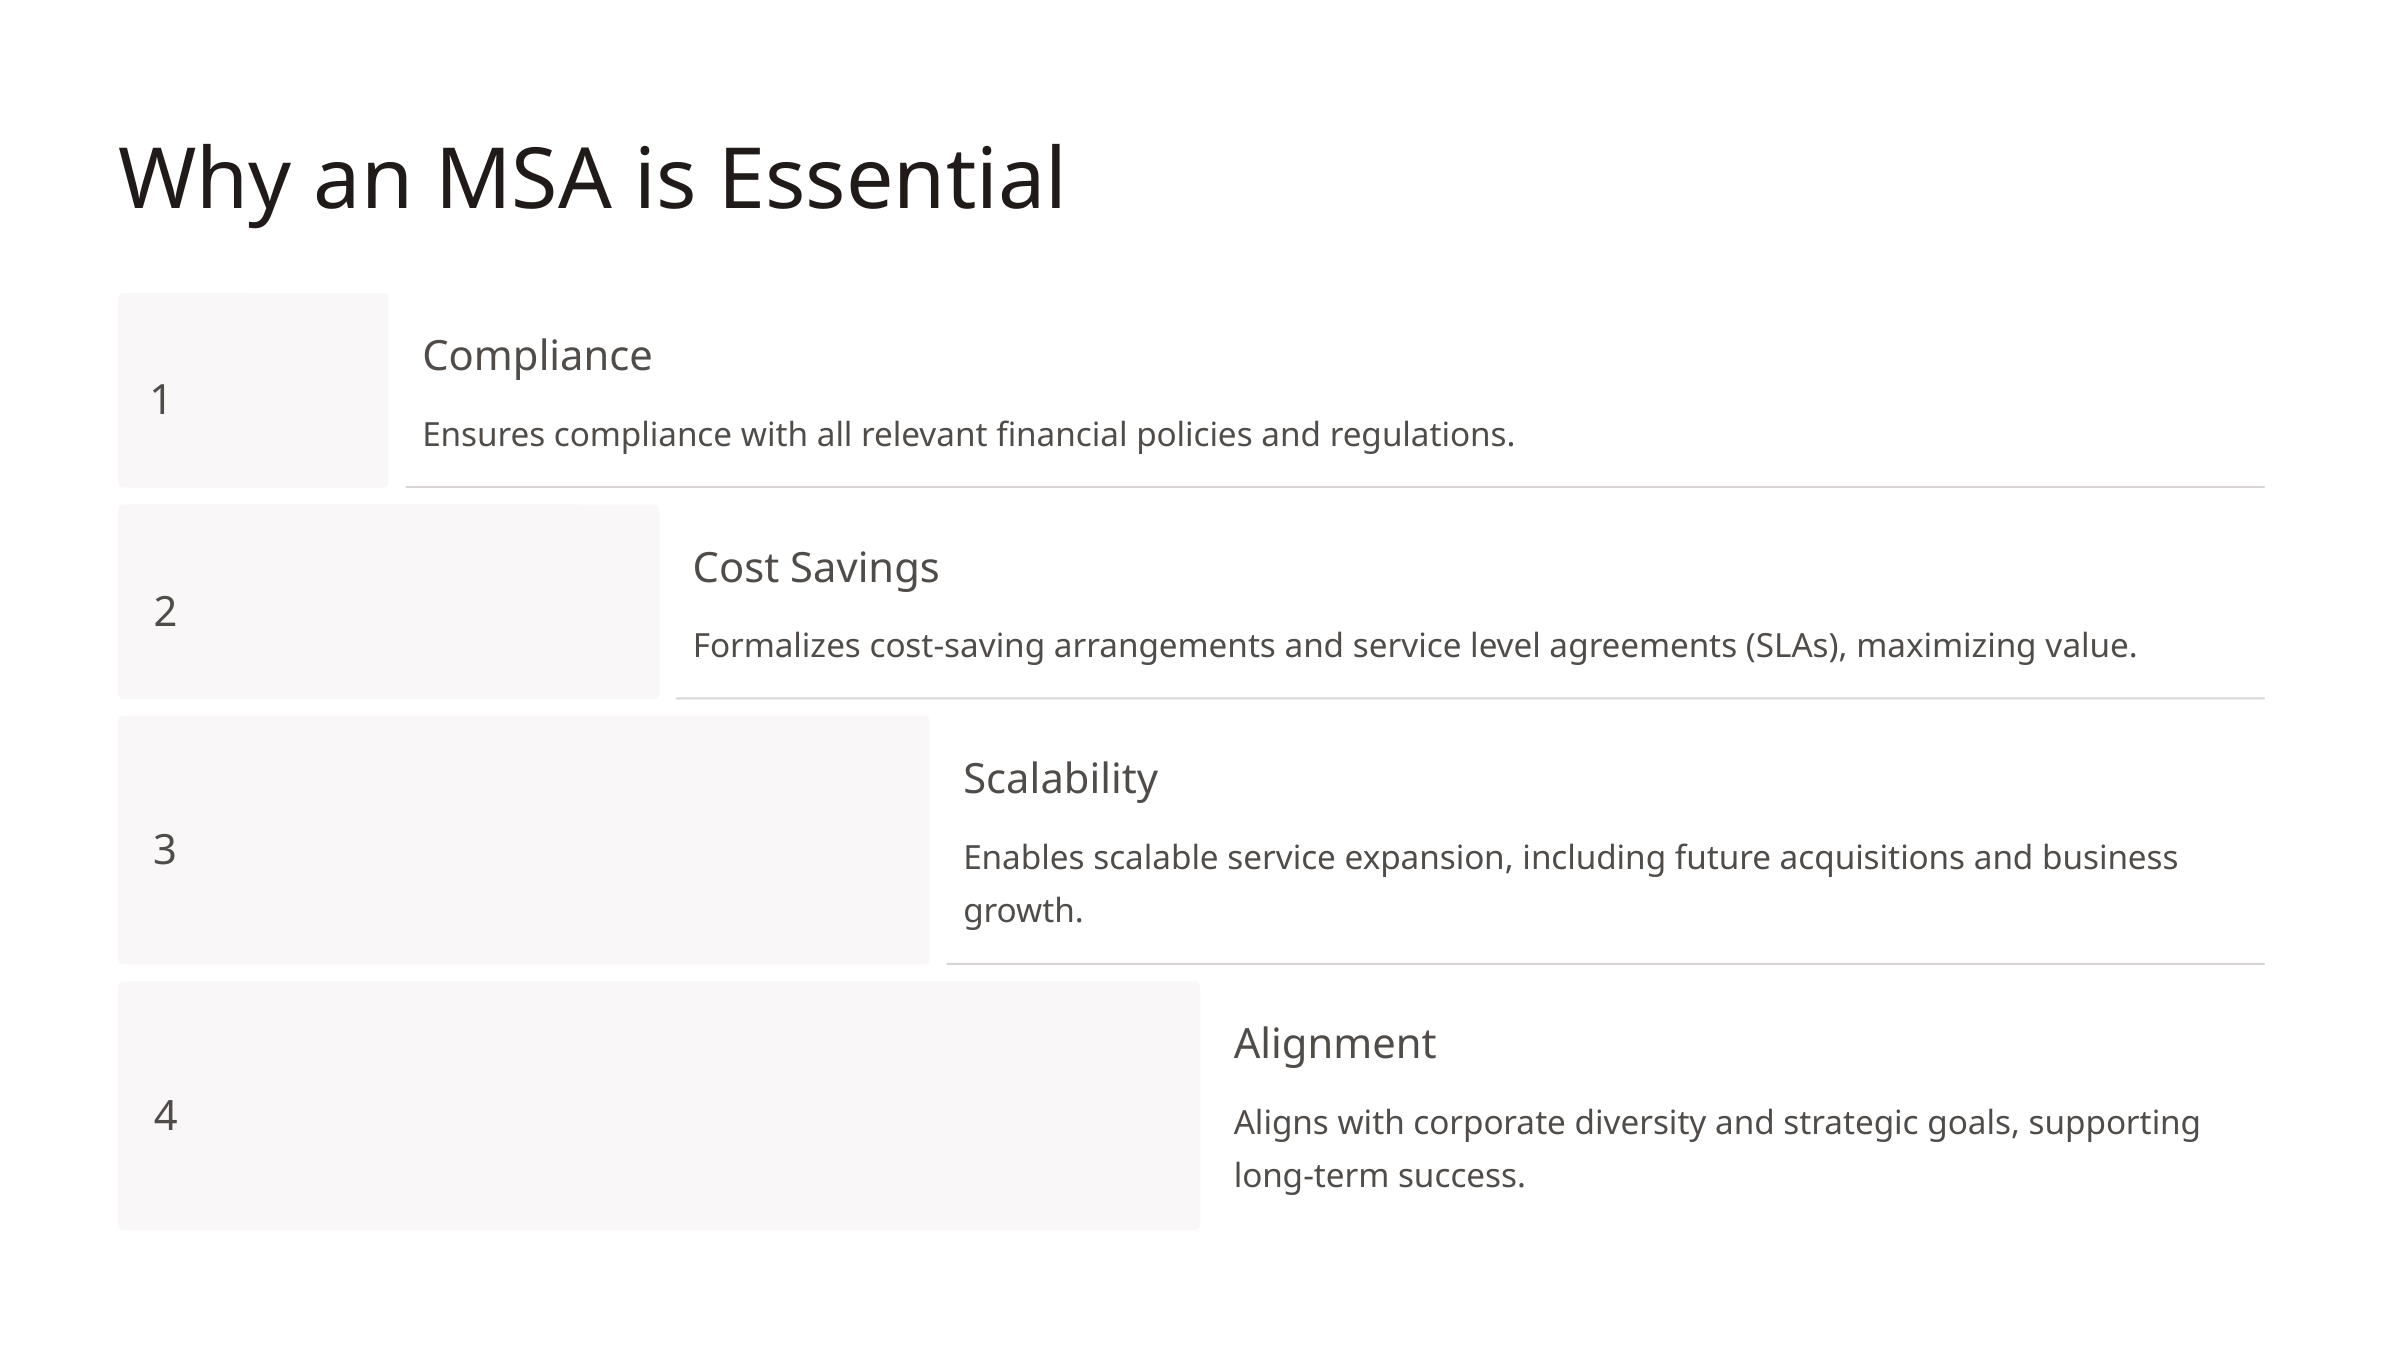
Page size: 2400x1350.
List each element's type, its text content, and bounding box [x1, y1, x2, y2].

text_box [118, 715, 930, 965]
text_box Compliance [422, 326, 845, 380]
text_box Why an MSA is Essential [118, 120, 1147, 226]
text_box 2 [151, 567, 180, 636]
text_box Alignment [1233, 1015, 1656, 1068]
text_box Enables scalable service expansion, including future acquisitions and business growth. [963, 822, 2248, 931]
text_box Formalizes cost-saving arrangements and service level agreements (SLAs), maximizing value. [692, 611, 2092, 666]
text_box [118, 981, 1201, 1230]
text_box Ensures compliance with all relevant financial policies and regulations. [422, 399, 1496, 454]
text_box Scalability [963, 749, 1386, 803]
text_box Cost Savings [692, 538, 1115, 591]
text_box 4 [151, 1071, 180, 1140]
text_box [118, 504, 660, 700]
text_box 3 [151, 806, 179, 874]
text_box [118, 292, 389, 488]
text_box Aligns with corporate diversity and strategic goals, supporting long-term success. [1233, 1088, 2248, 1197]
text_box 1 [151, 356, 171, 425]
